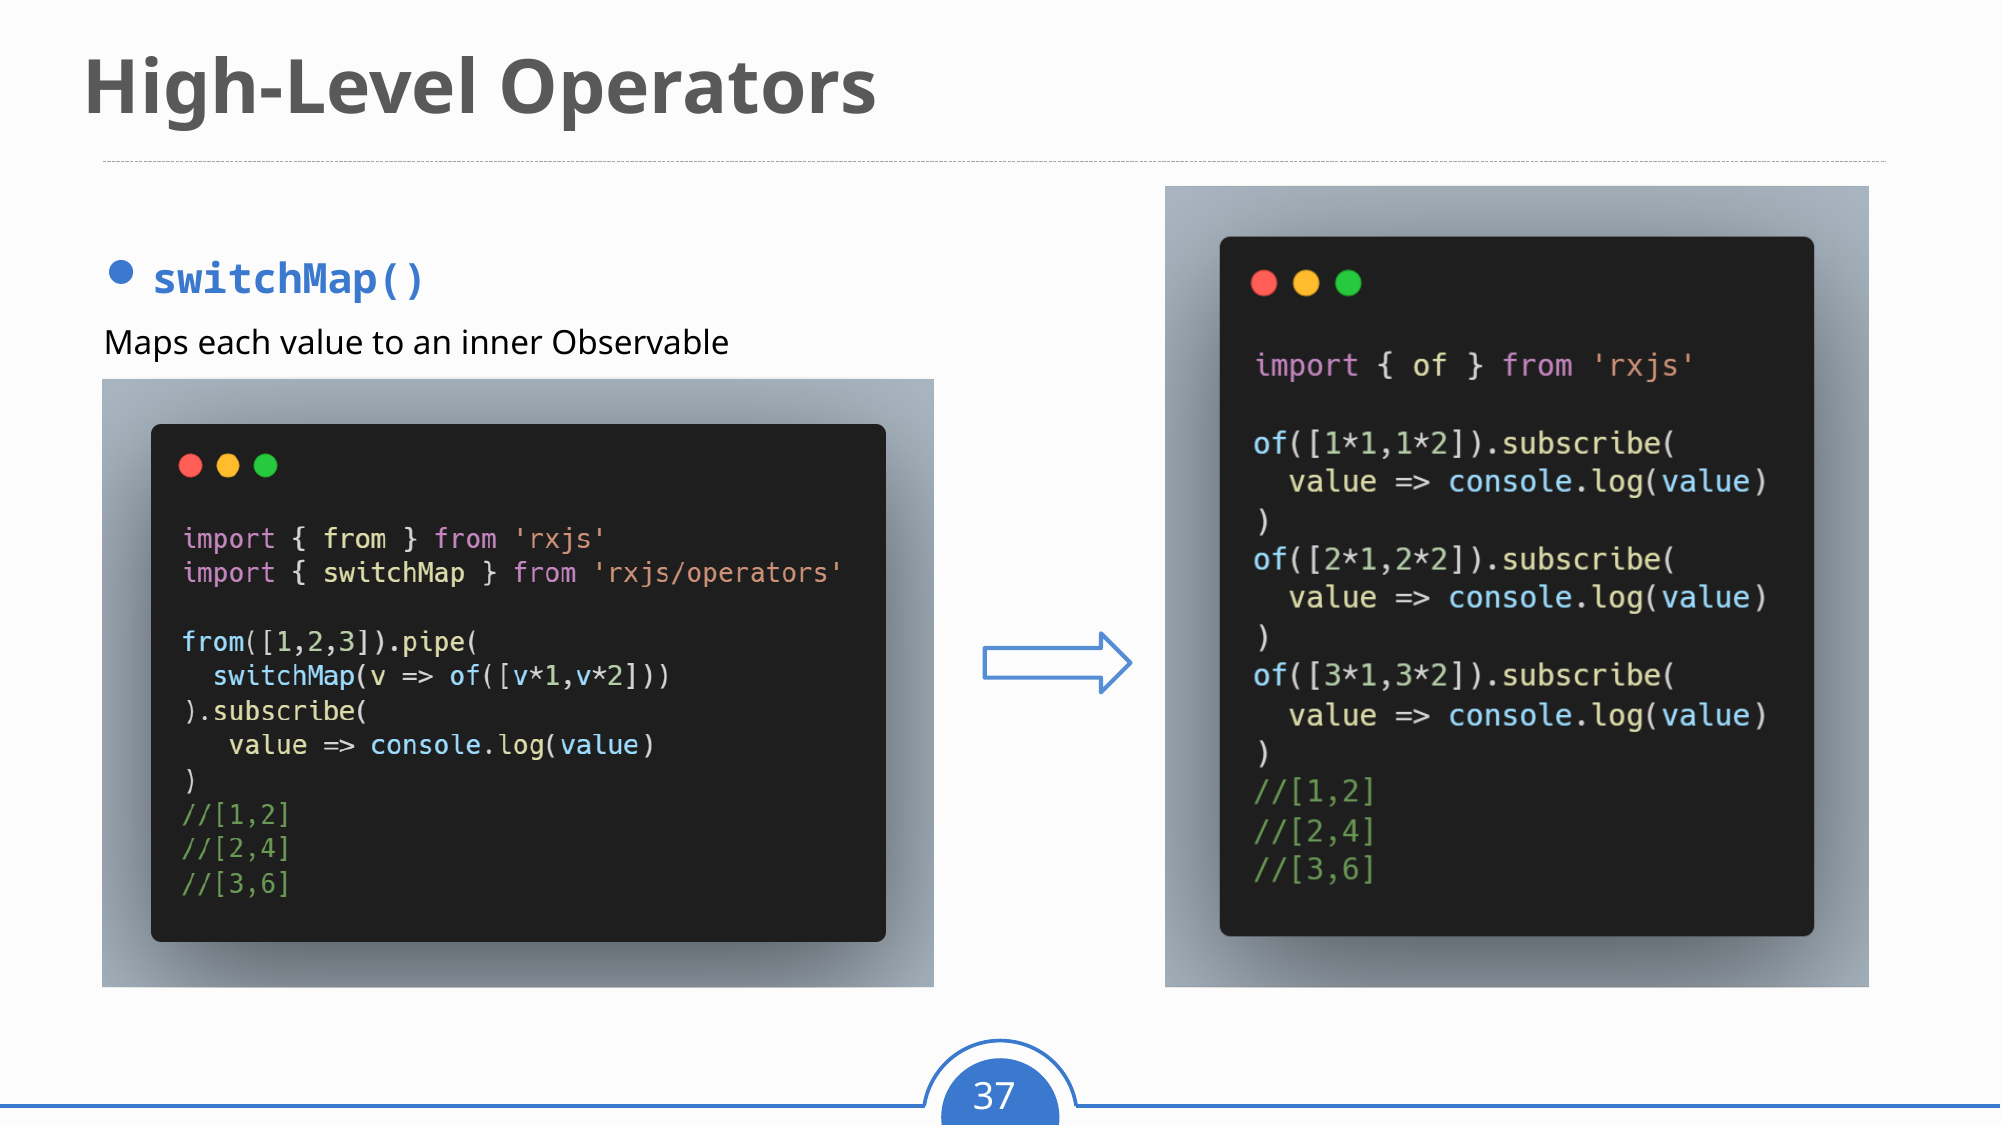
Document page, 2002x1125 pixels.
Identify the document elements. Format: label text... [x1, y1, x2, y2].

picture [1165, 185, 1869, 988]
text_box [982, 631, 1133, 695]
text_box Maps each value to an inner Observable [88, 294, 746, 369]
picture [102, 377, 934, 988]
text_box switchMap() [90, 219, 836, 310]
text_box High-Level Operators [67, 30, 894, 136]
